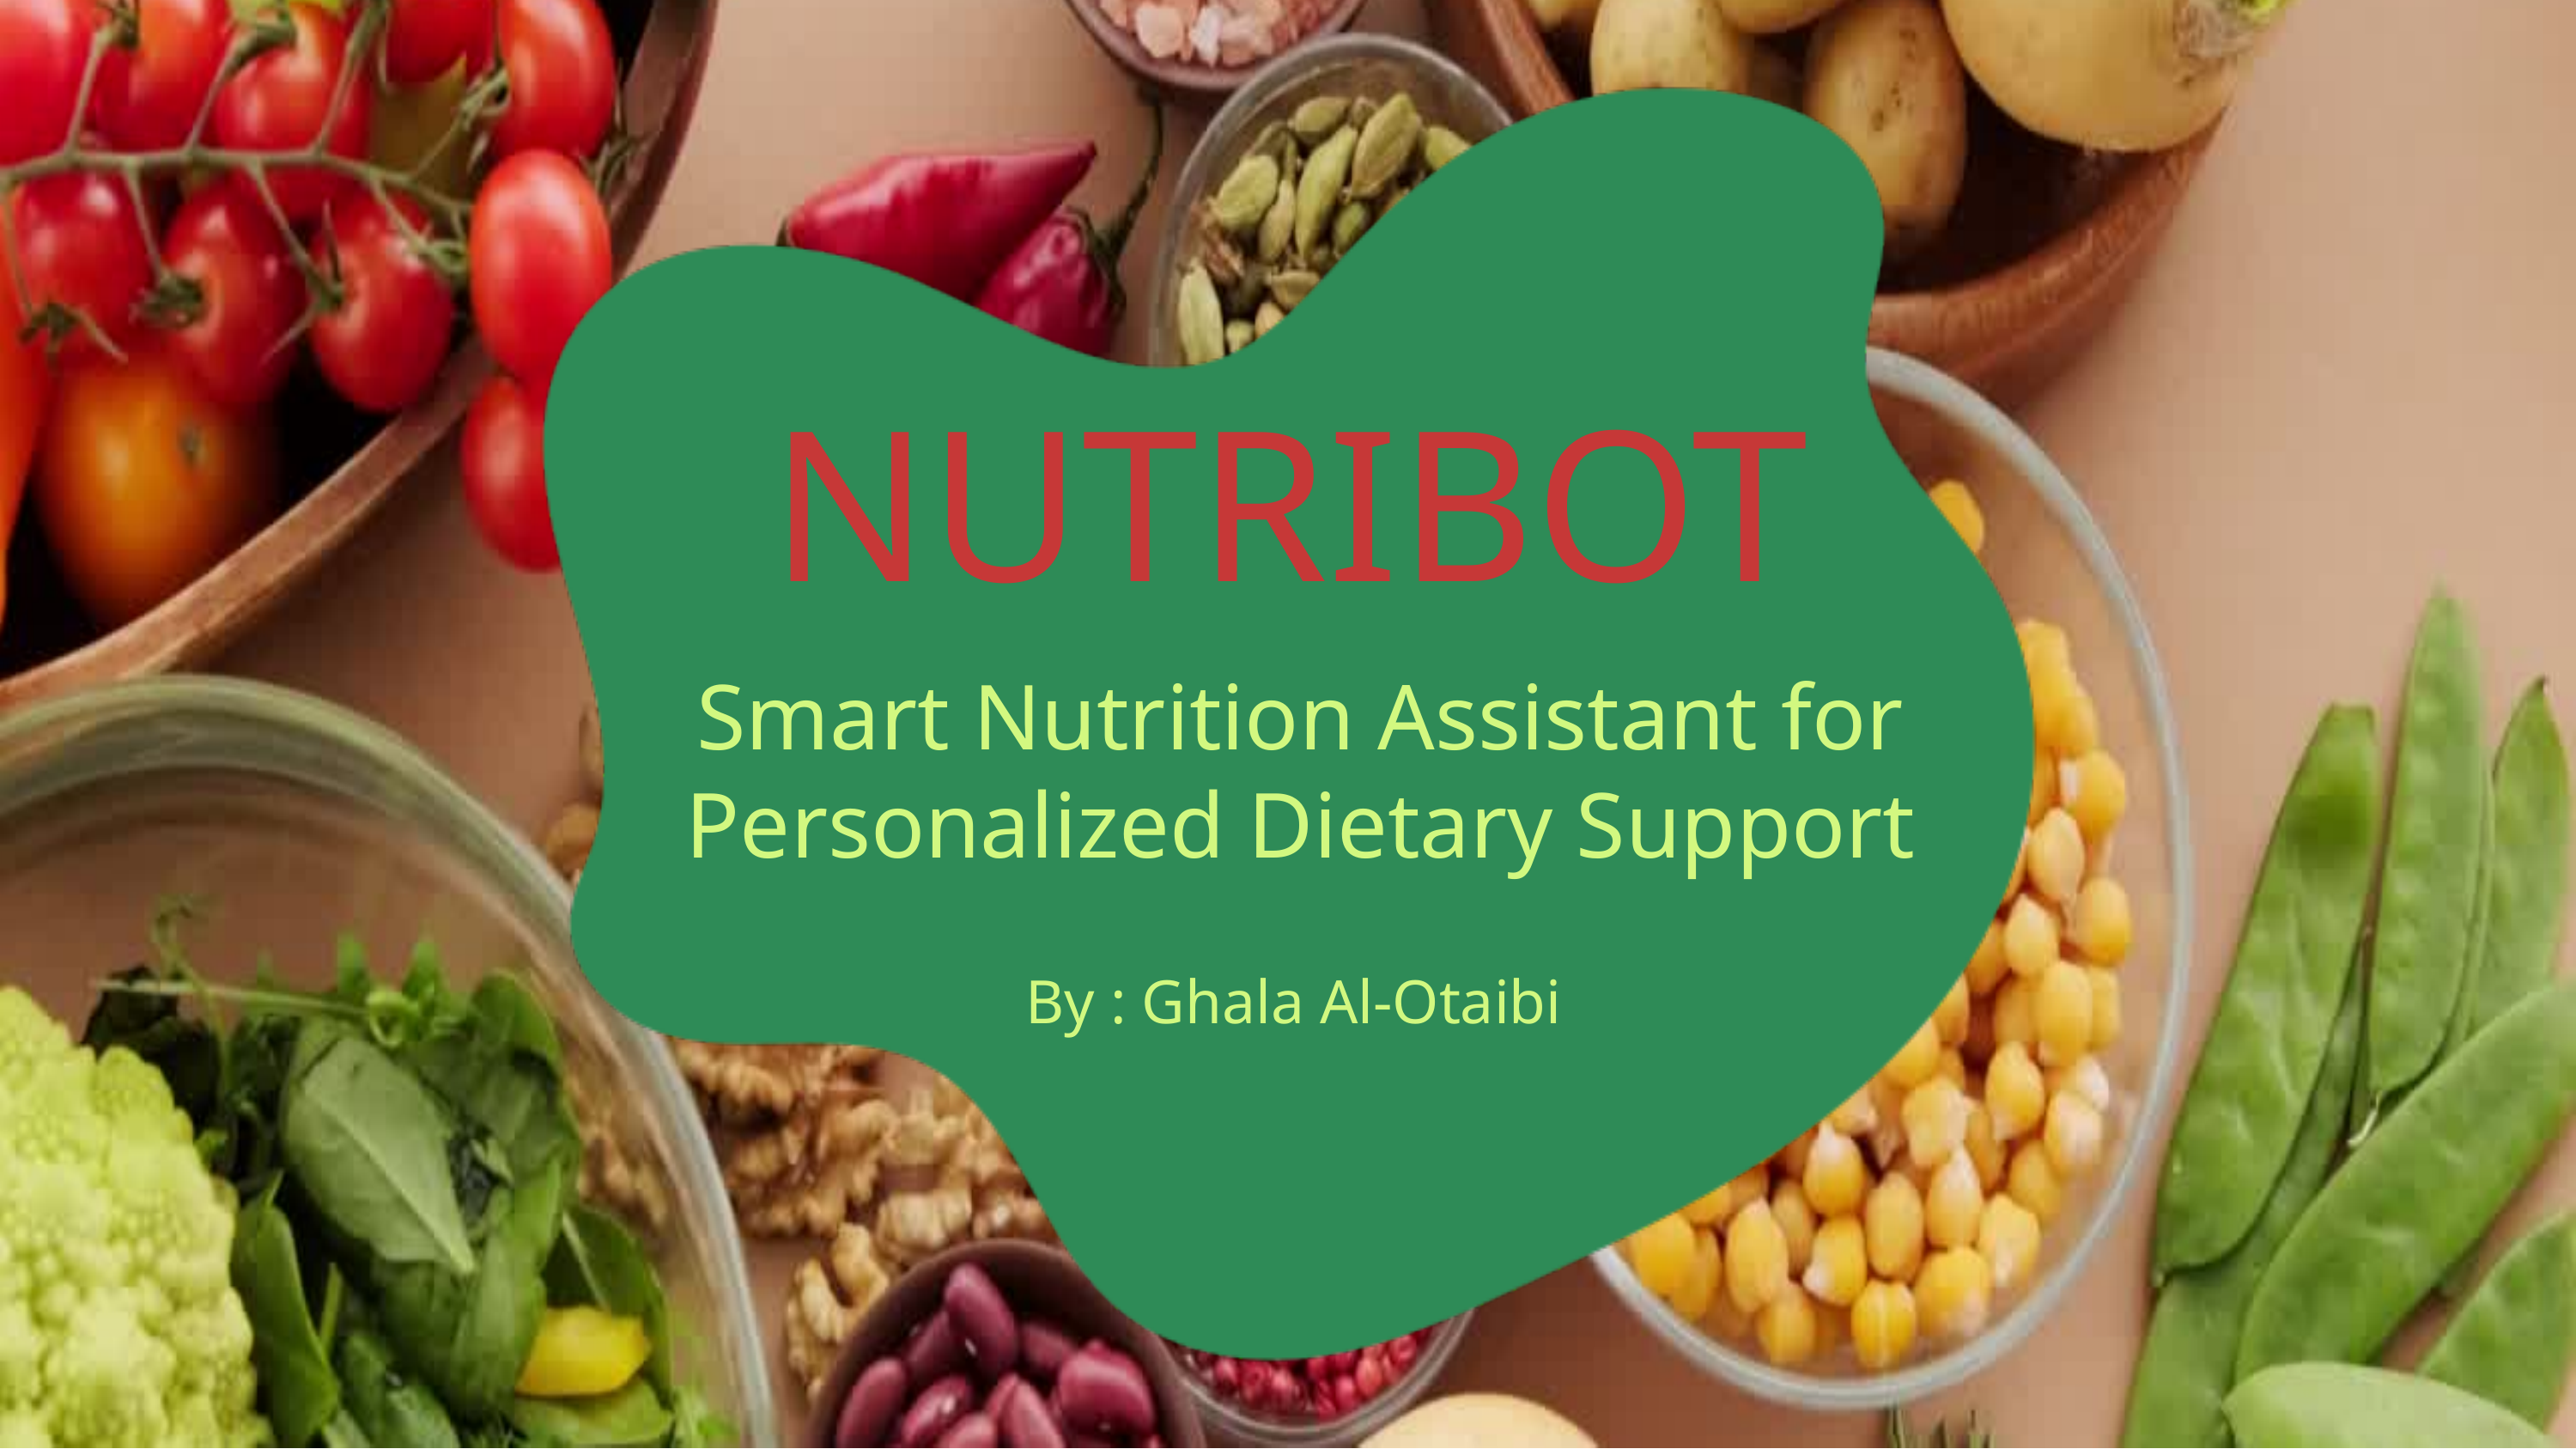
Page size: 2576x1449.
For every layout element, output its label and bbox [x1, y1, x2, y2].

text_box [0, 0, 2576, 1449]
